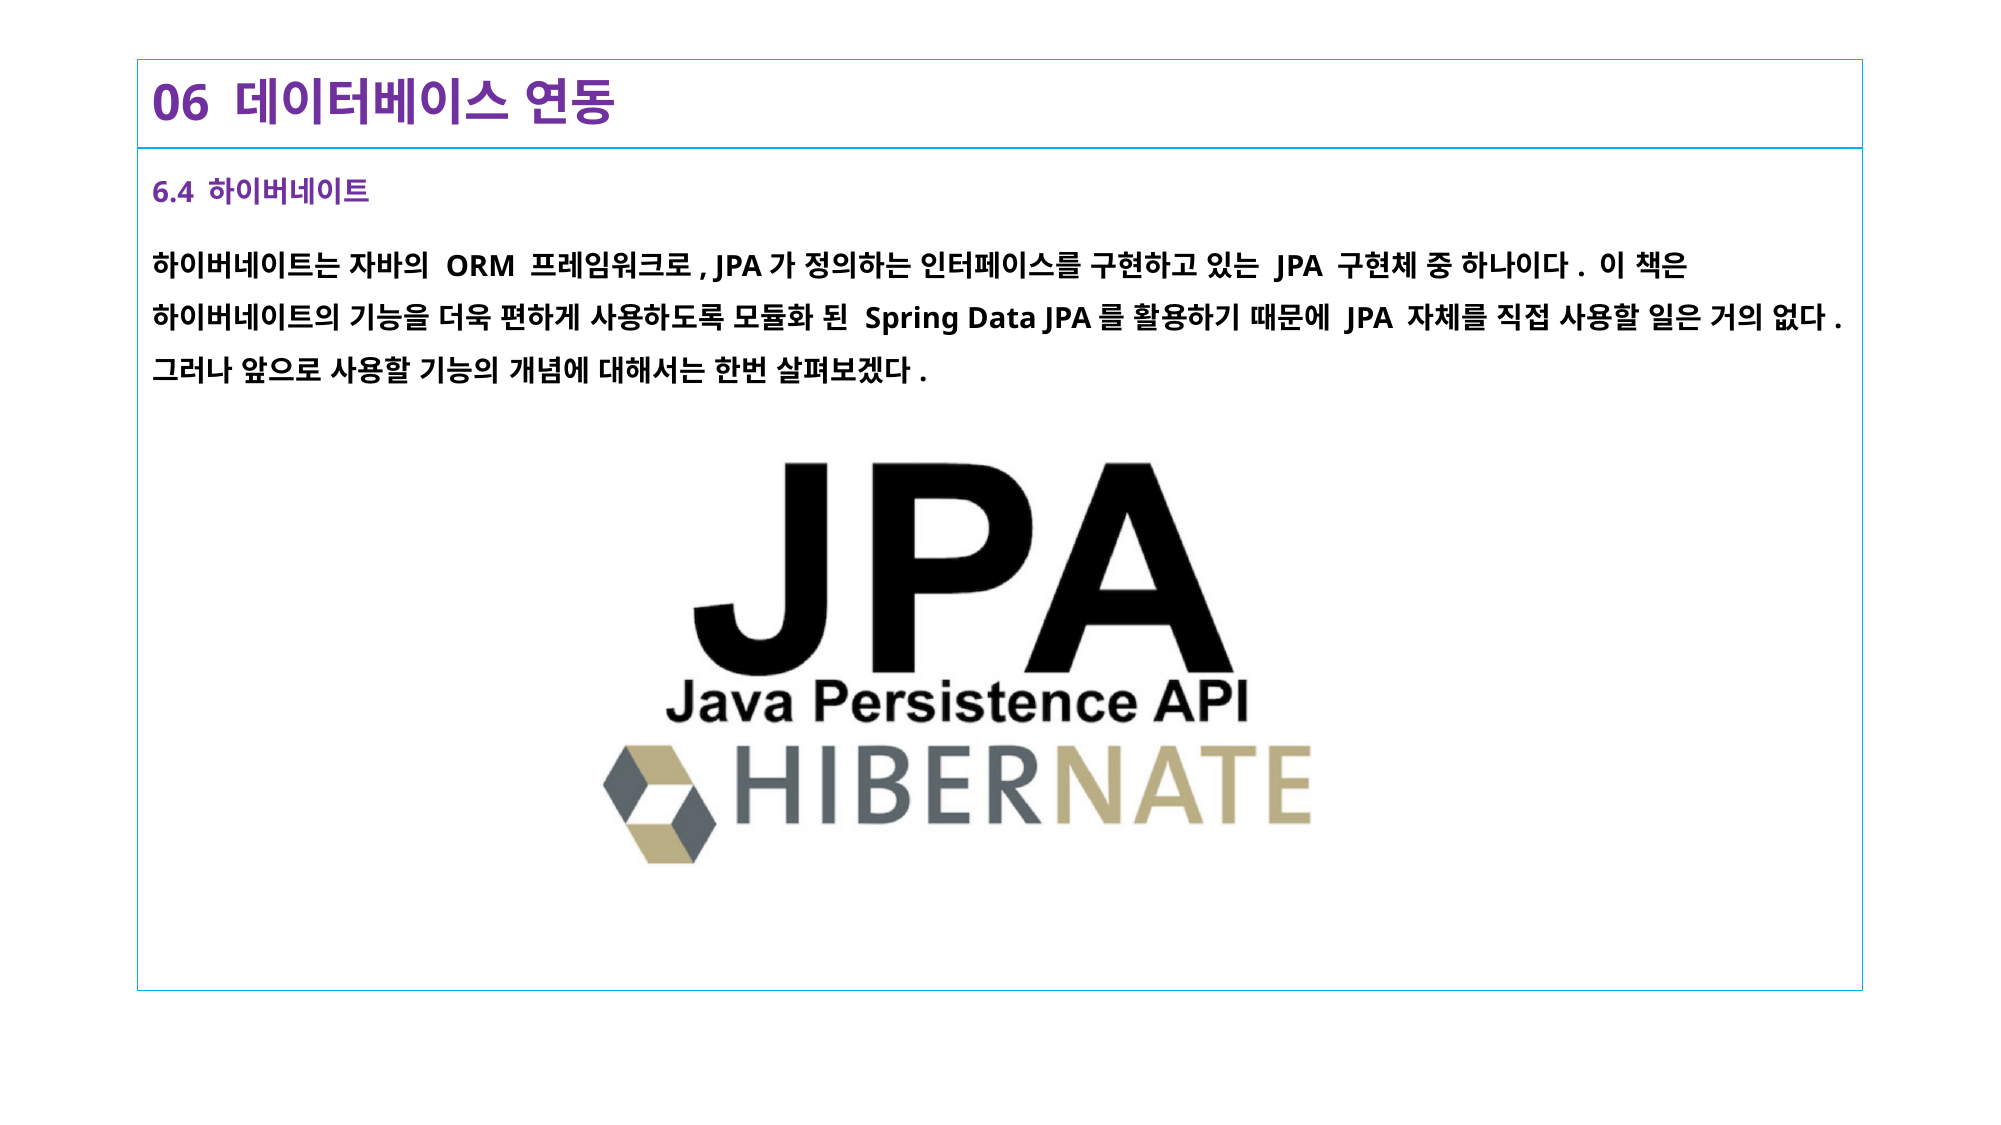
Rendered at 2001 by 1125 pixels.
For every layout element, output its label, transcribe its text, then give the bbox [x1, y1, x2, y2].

title 06 데이터베이스 연동 [137, 59, 1863, 148]
list 6.4 하이버네이트 하이버네이트는 자바의 ORM 프레임워크로, JPA가 정의하는 인터페이스를 구현하고 있는 JPA 구현체 중 하나이다. 이 책은 하이버네이트의 기능을 더욱 편하게 사용하도록 모듈화 된 Spring Data JPA를 활용하기 때문에 JPA 자체를 직접 사용할 일은 거의 없다. 그러나 앞으로 사용할 기능의 개념에 대해서는 한번 살펴보겠다. [137, 148, 1863, 991]
picture [556, 443, 1368, 920]
